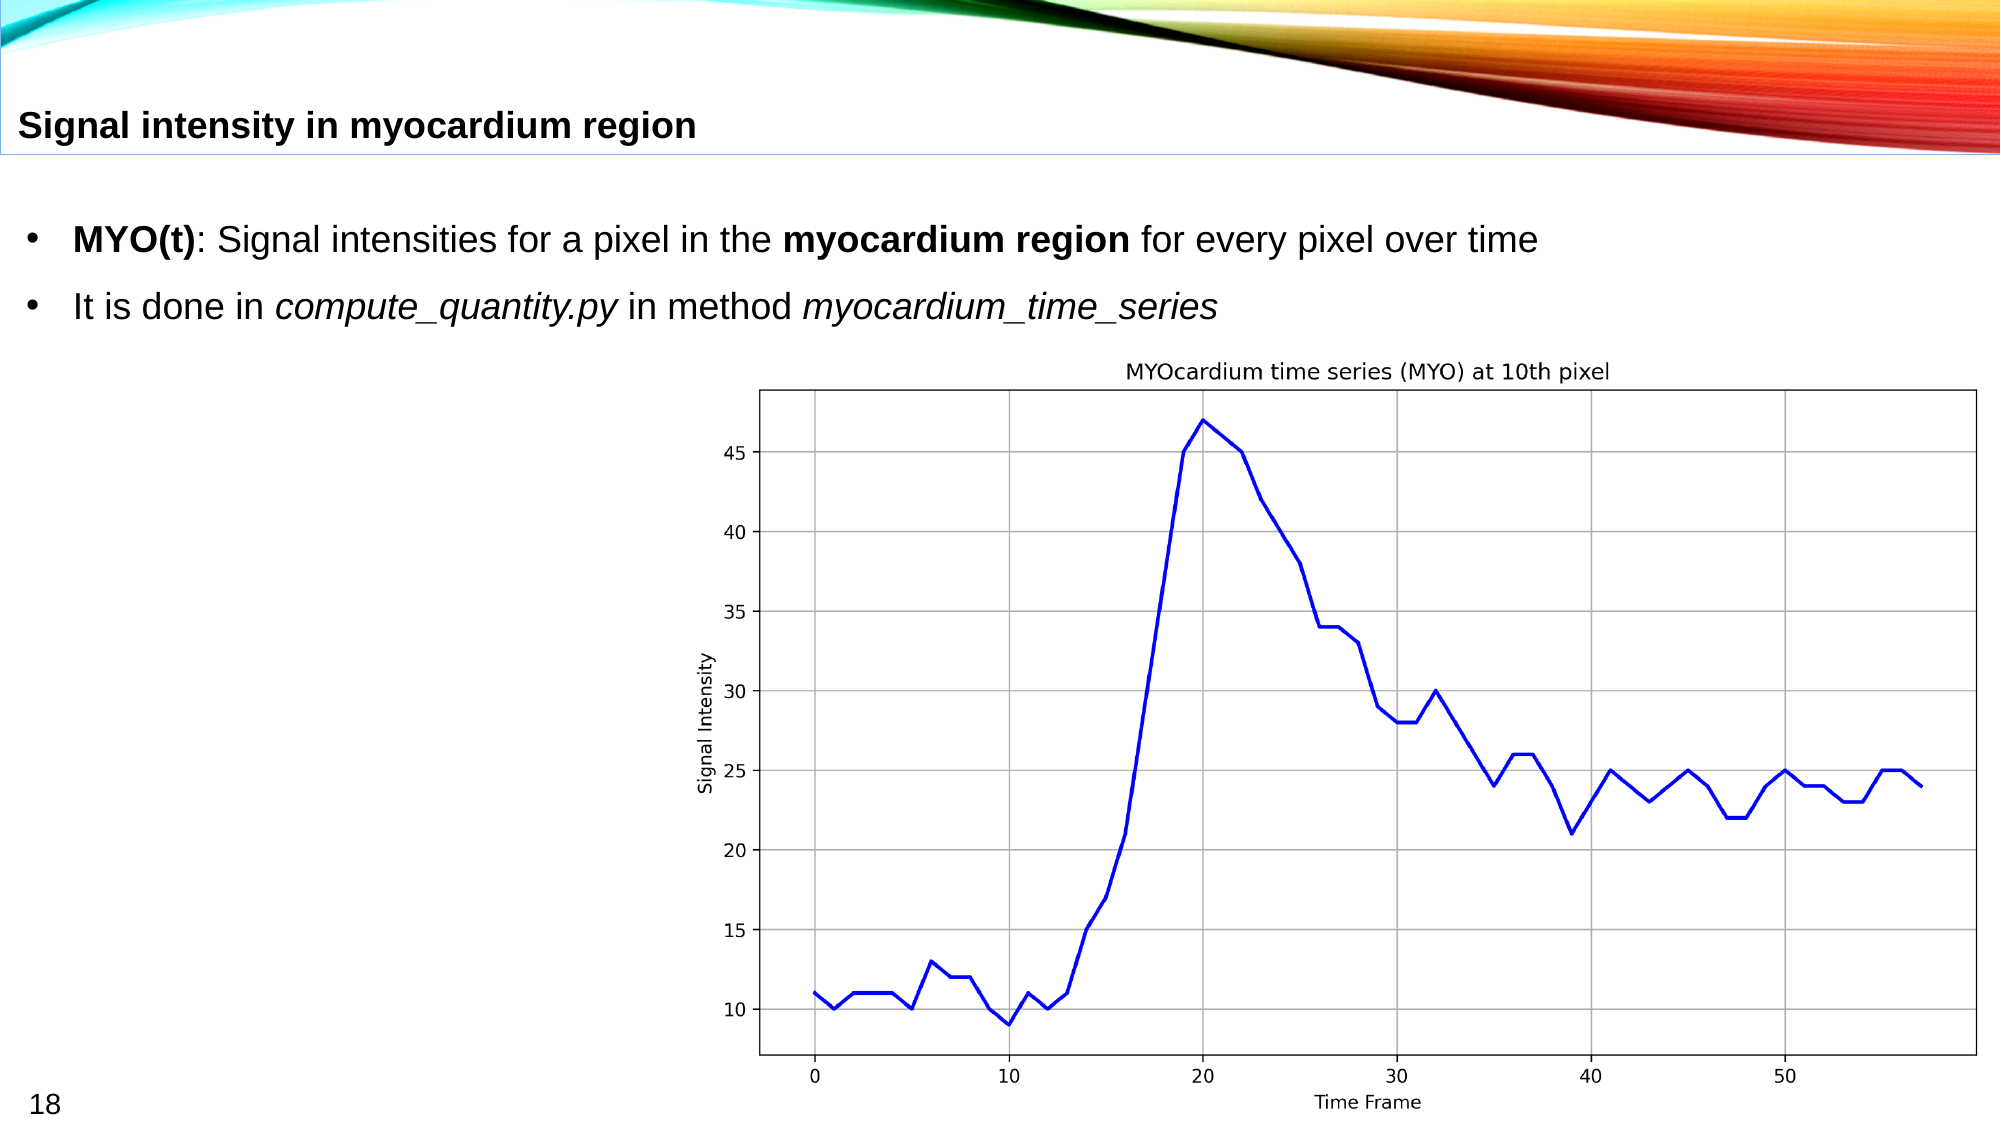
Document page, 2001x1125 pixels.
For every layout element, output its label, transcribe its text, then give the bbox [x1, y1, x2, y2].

slide_number 18 [0, 1077, 77, 1125]
picture [0, 0, 2000, 155]
text_box MYO(t): Signal intensities for a pixel in the myocardium region for every pixel over time It is done in compute_quantity.py in method myocardium_time_series [11, 184, 1779, 448]
picture [684, 349, 1989, 1125]
